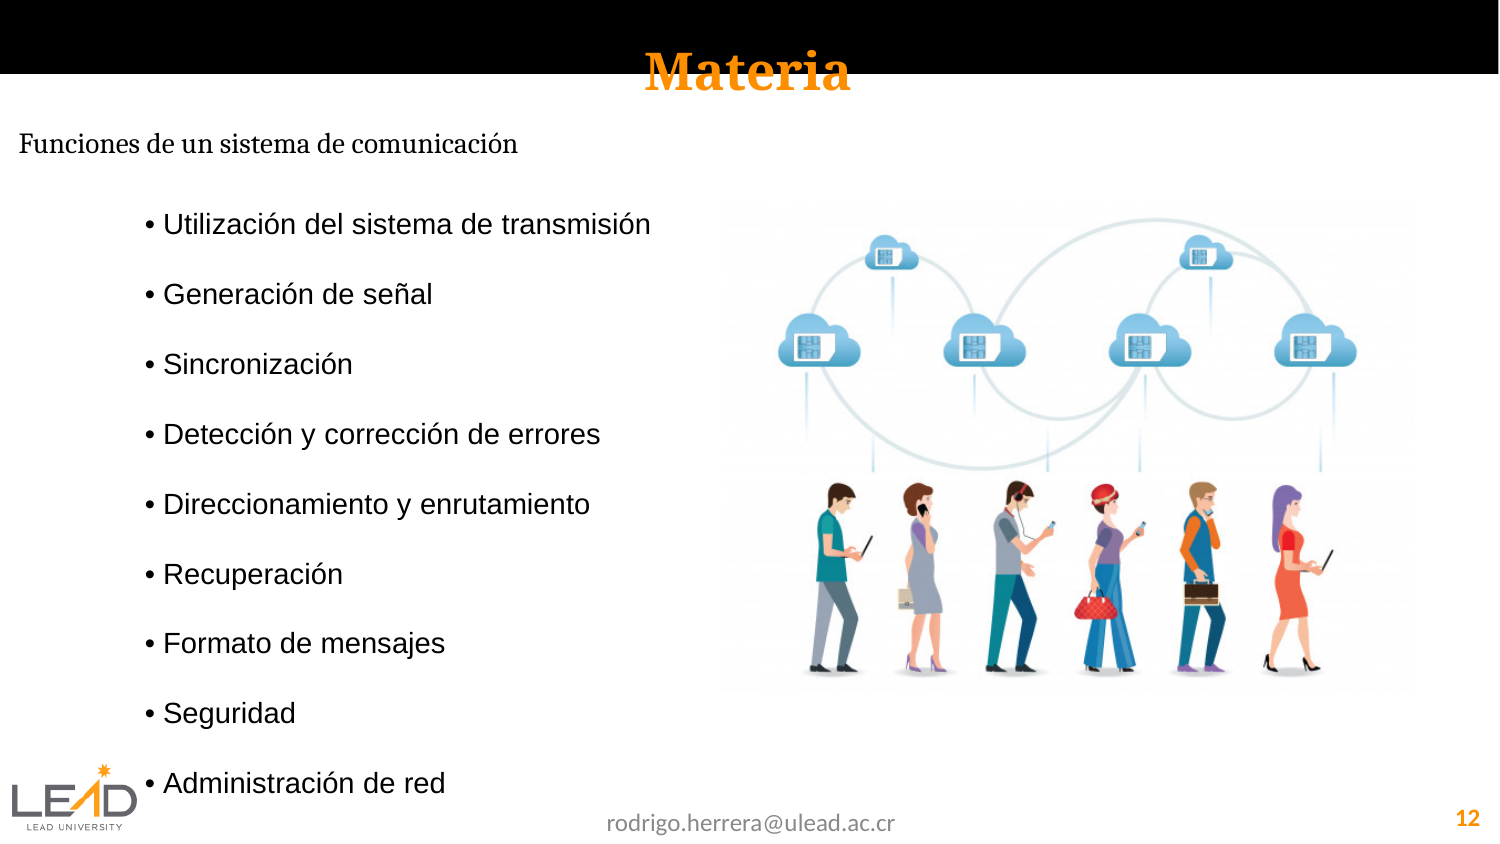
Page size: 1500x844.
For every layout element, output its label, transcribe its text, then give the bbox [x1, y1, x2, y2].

picture [721, 201, 1414, 696]
text_box • Utilización del sistema de transmisión • Generación de señal • Sincronización • Detección y corrección de errores • Direccionamiento y enrutamiento • Recuperación • Formato de mensajes • Seguridad • Administración de red [129, 190, 759, 683]
text_box Materia [0, 0, 1499, 74]
footer rodrigo.herrera@ulead.ac.cr [513, 798, 989, 844]
picture [1, 758, 147, 839]
slide_number ‹#› [1387, 794, 1496, 840]
text_box Funciones de un sistema de comunicación [3, 109, 633, 202]
